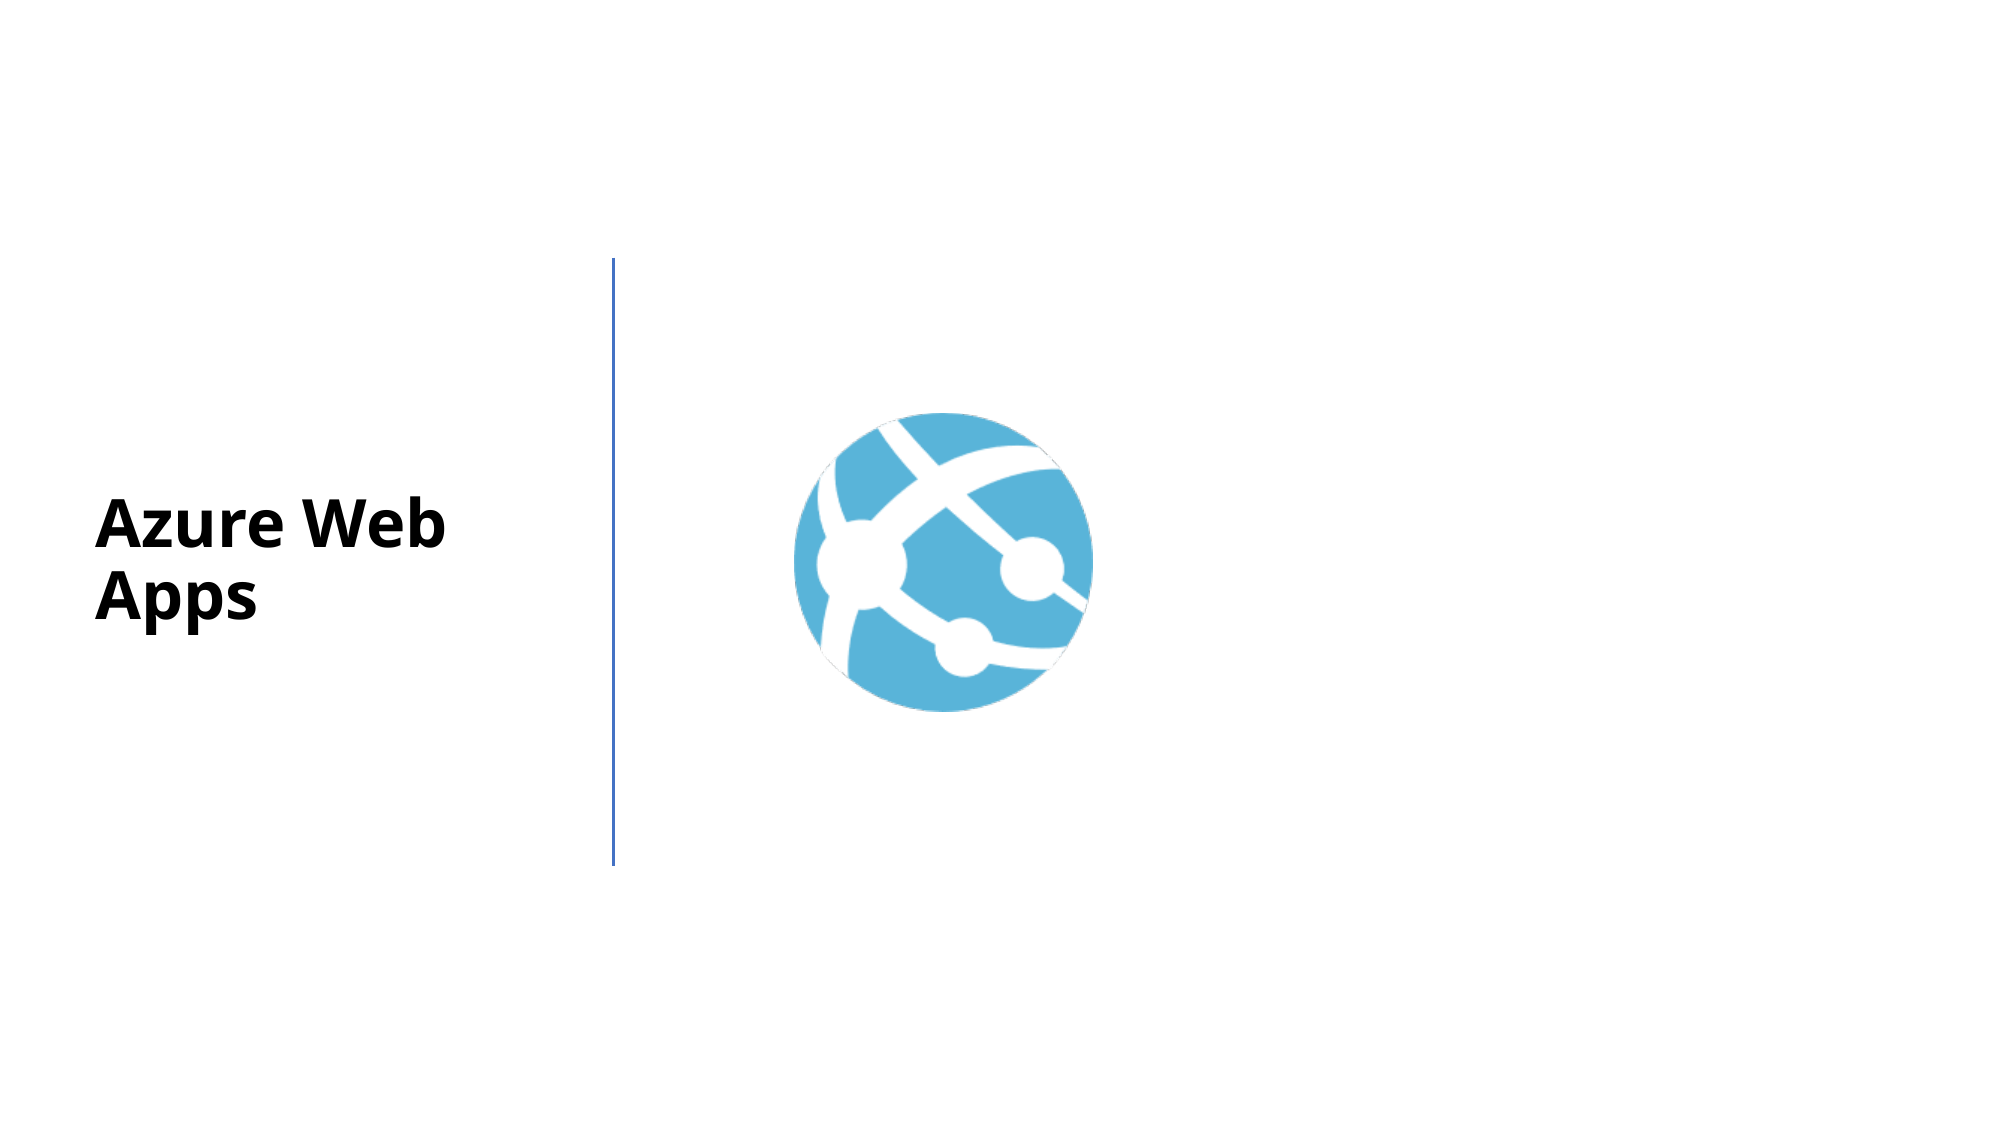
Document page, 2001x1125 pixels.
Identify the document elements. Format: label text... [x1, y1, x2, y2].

title Azure Web Apps [79, 453, 594, 671]
picture [794, 413, 1093, 712]
